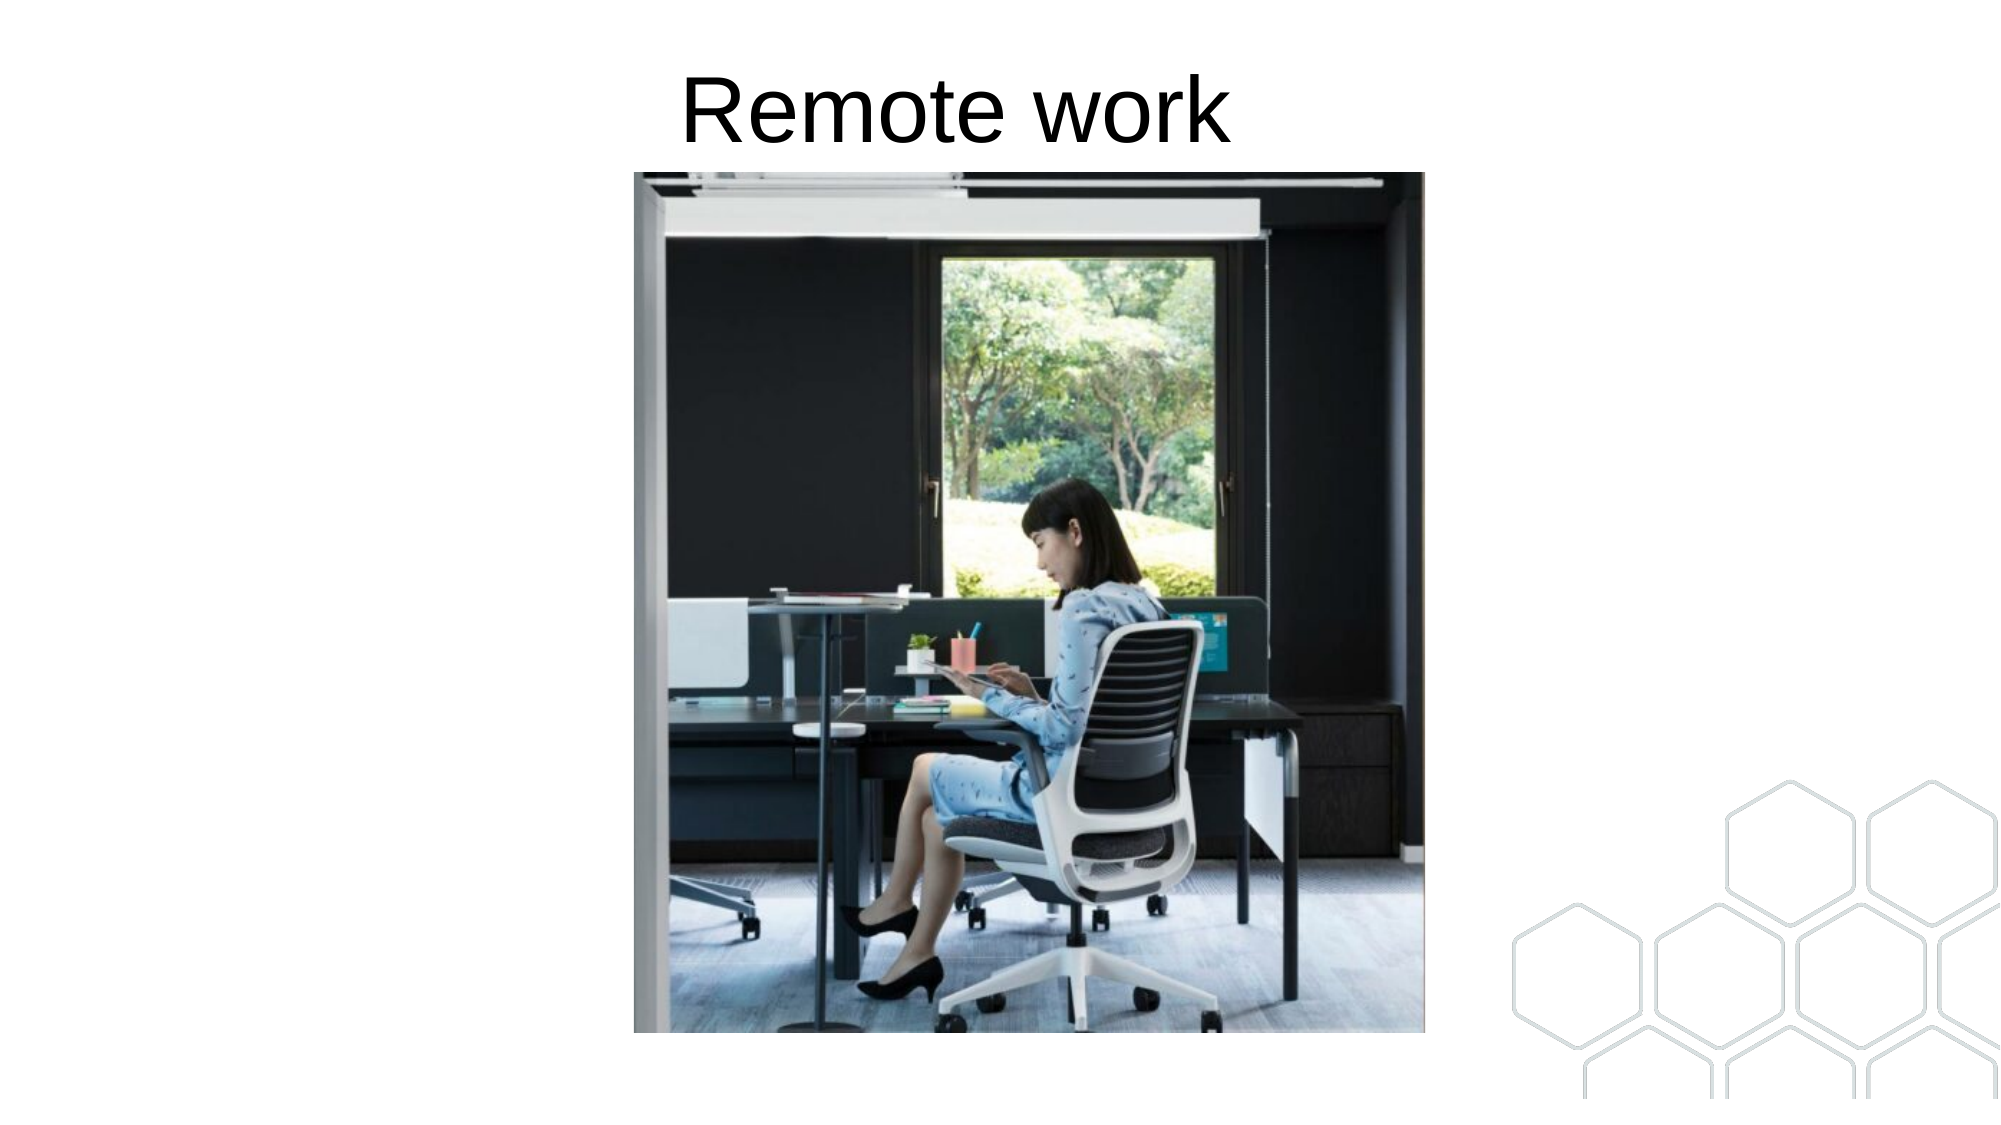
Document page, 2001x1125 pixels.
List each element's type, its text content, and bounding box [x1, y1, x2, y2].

picture [633, 172, 2001, 1099]
title Remote work [137, 59, 1775, 150]
